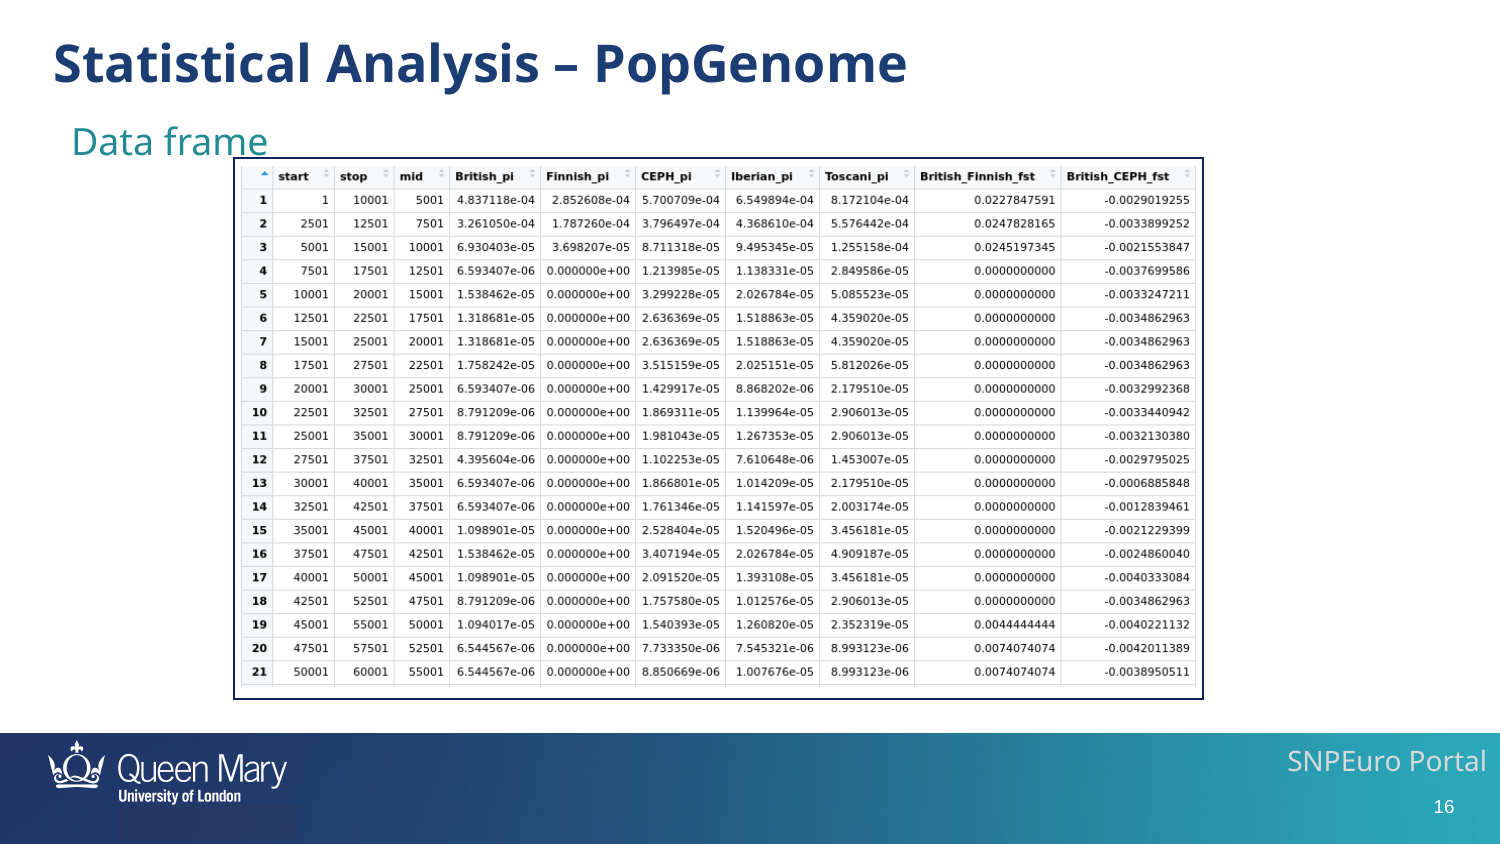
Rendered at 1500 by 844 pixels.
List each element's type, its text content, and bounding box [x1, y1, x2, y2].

picture [0, 733, 1500, 844]
picture [241, 166, 1196, 687]
text_box SNPEuro Portal [1272, 735, 1500, 785]
text_box Data frame [0, 115, 500, 183]
text_box [233, 157, 1204, 700]
list Statistical Analysis – PopGenome [38, 30, 1462, 98]
